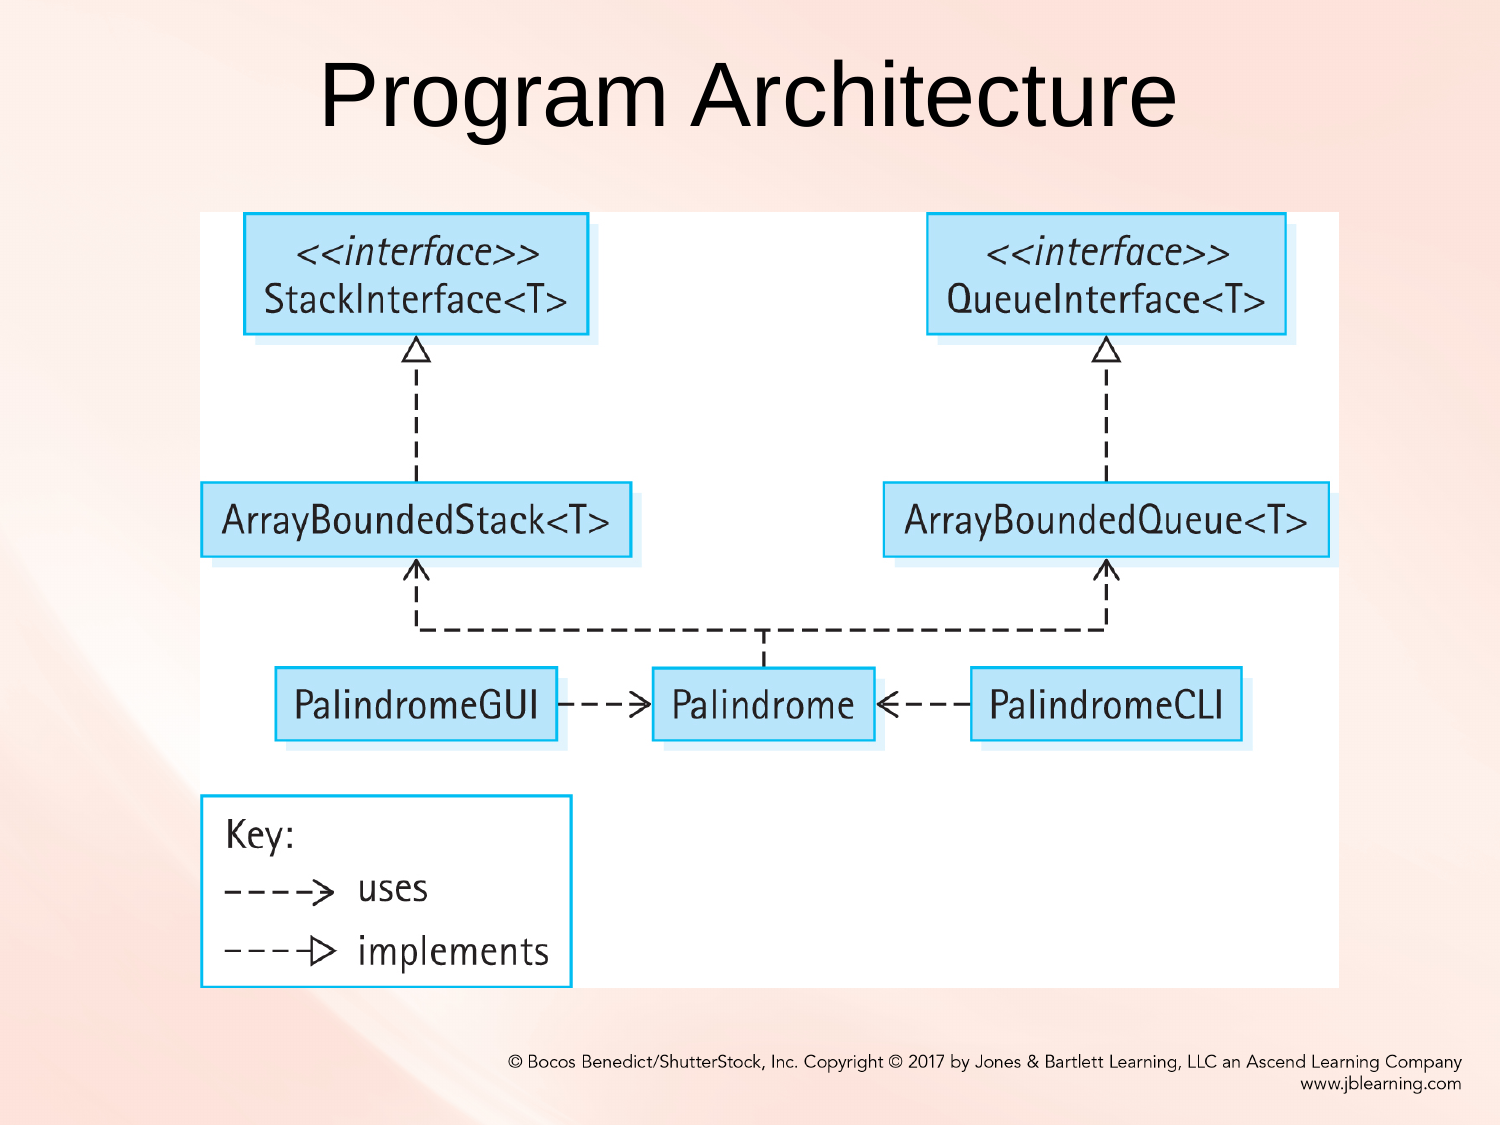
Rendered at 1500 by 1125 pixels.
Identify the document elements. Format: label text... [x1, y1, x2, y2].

picture [0, 0, 1500, 1125]
title Program Architecture [75, 24, 1425, 155]
